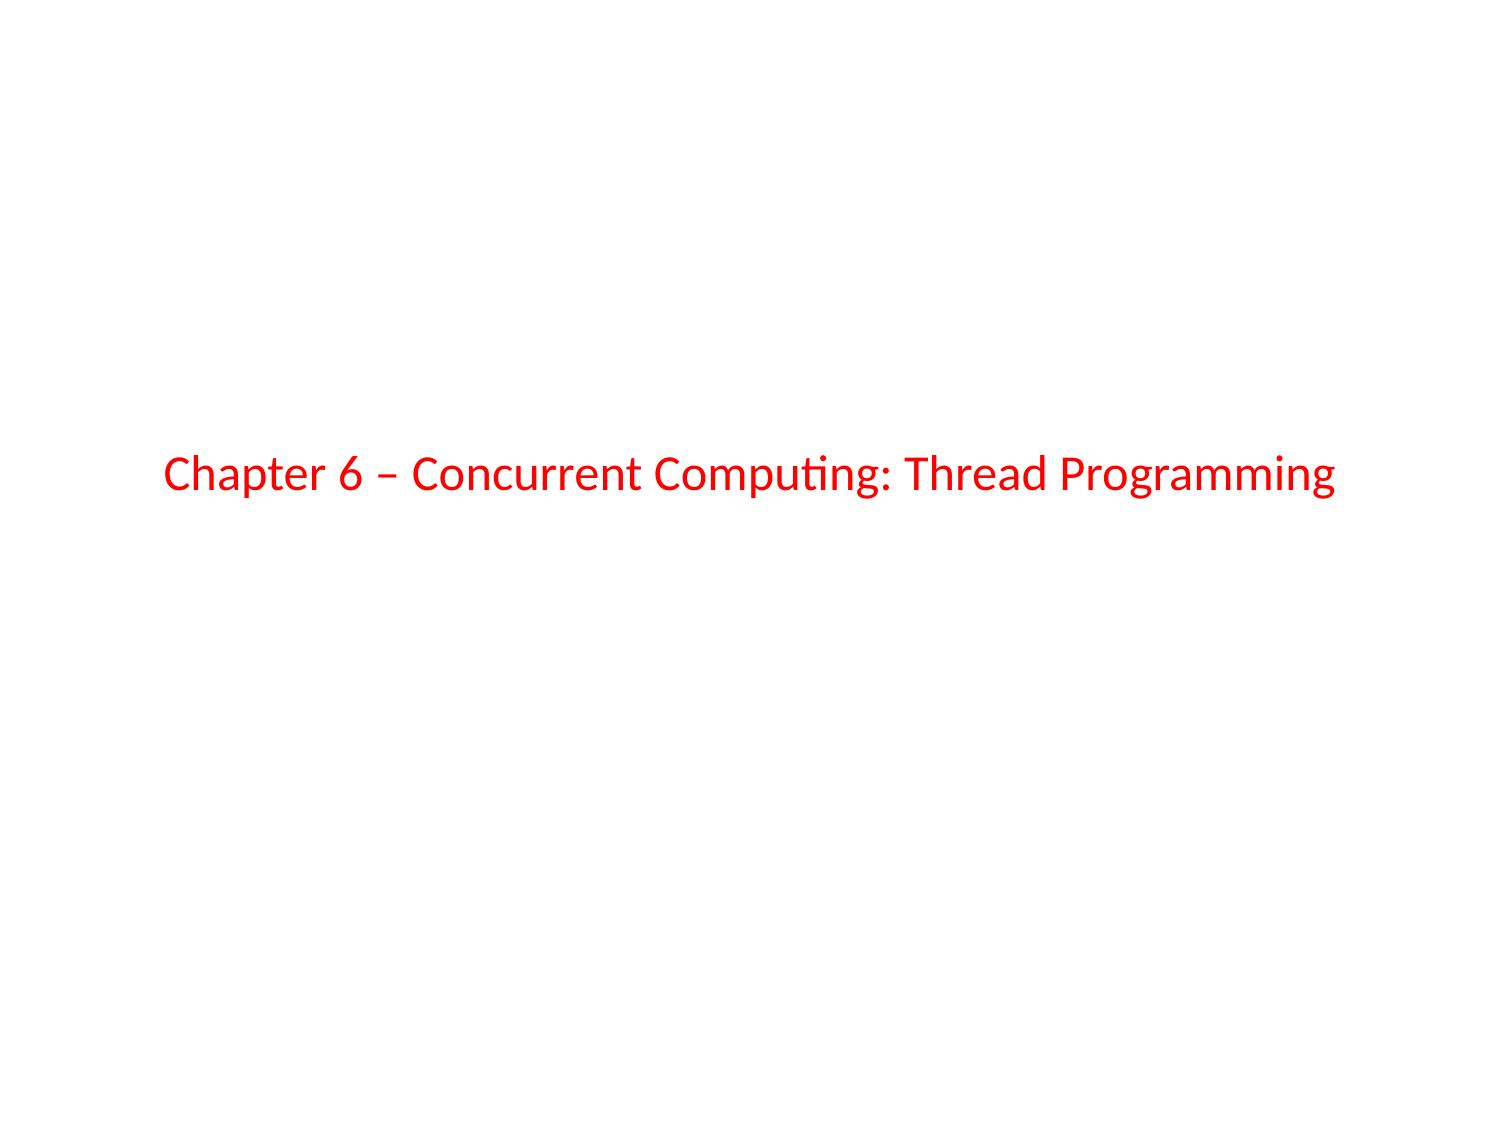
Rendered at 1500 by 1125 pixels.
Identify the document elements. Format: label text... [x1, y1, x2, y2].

title Chapter 6 – Concurrent Computing: Thread Programming [112, 349, 1388, 591]
